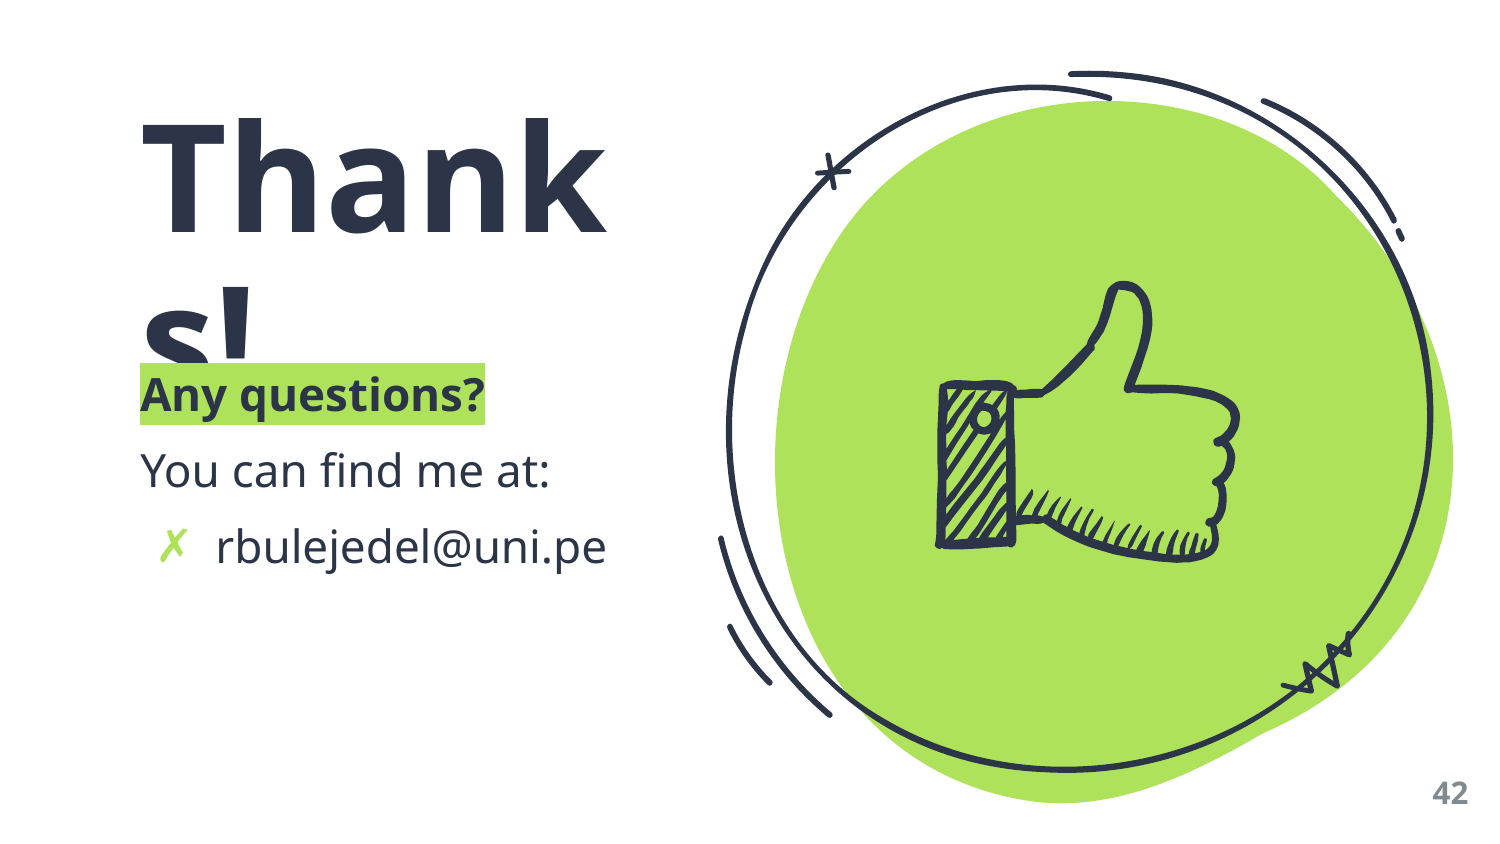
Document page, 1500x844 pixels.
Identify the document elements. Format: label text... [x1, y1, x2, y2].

slide_number 42 [1378, 769, 1469, 820]
list Any questions? You can find me at: rbulejedel@uni.pe [140, 365, 659, 656]
text_box [934, 280, 1241, 563]
title Thanks! [140, 188, 659, 343]
